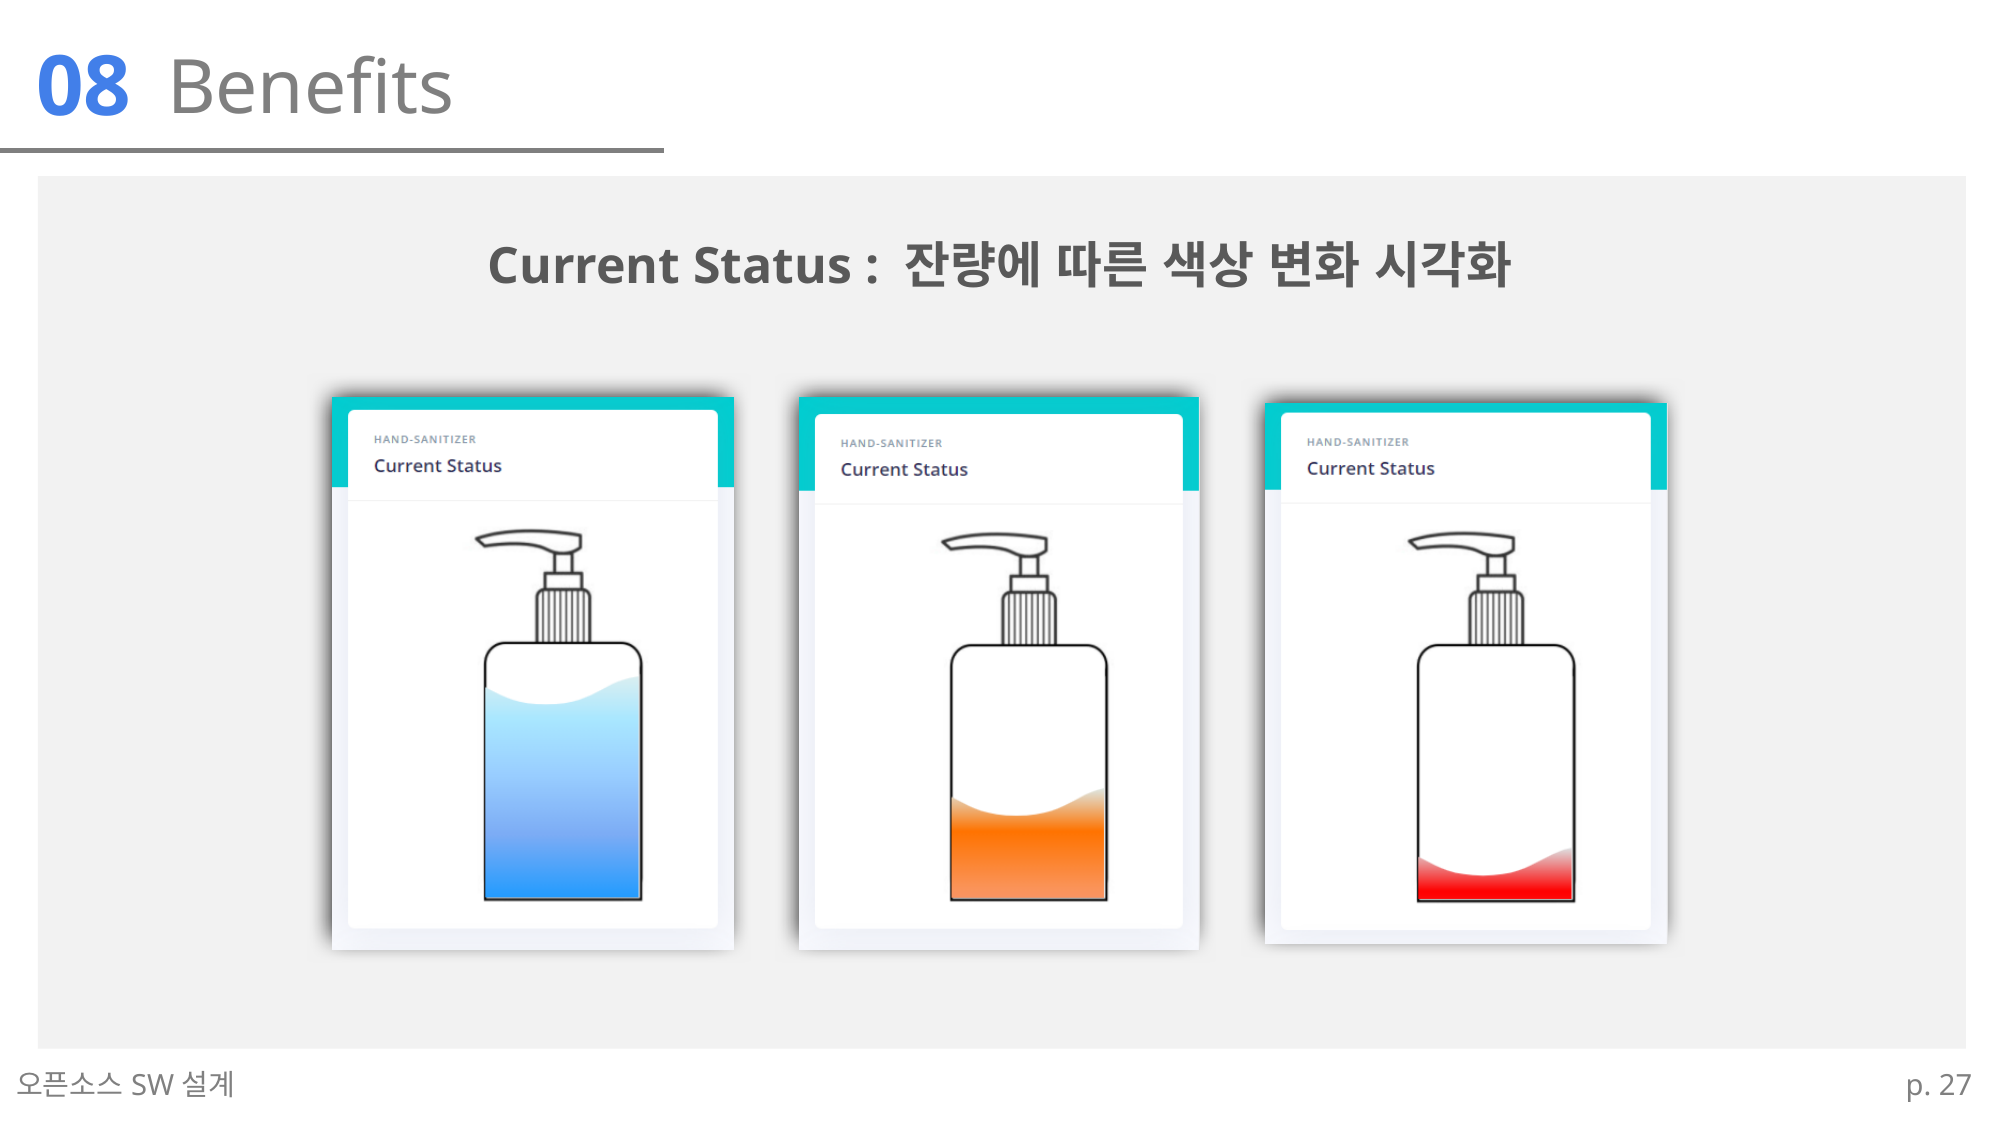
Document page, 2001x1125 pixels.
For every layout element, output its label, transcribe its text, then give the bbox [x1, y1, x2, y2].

text_box 오픈소스SW설계 [1, 1058, 250, 1109]
text_box [37, 175, 1967, 1050]
text_box p. 27 [1890, 1058, 1987, 1109]
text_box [332, 397, 1668, 950]
text_box 08 [21, 24, 151, 140]
text_box Current Status : 잔량에 따른 색상 변화 시각화 [405, 225, 1595, 301]
text_box Benefits [151, 14, 634, 148]
